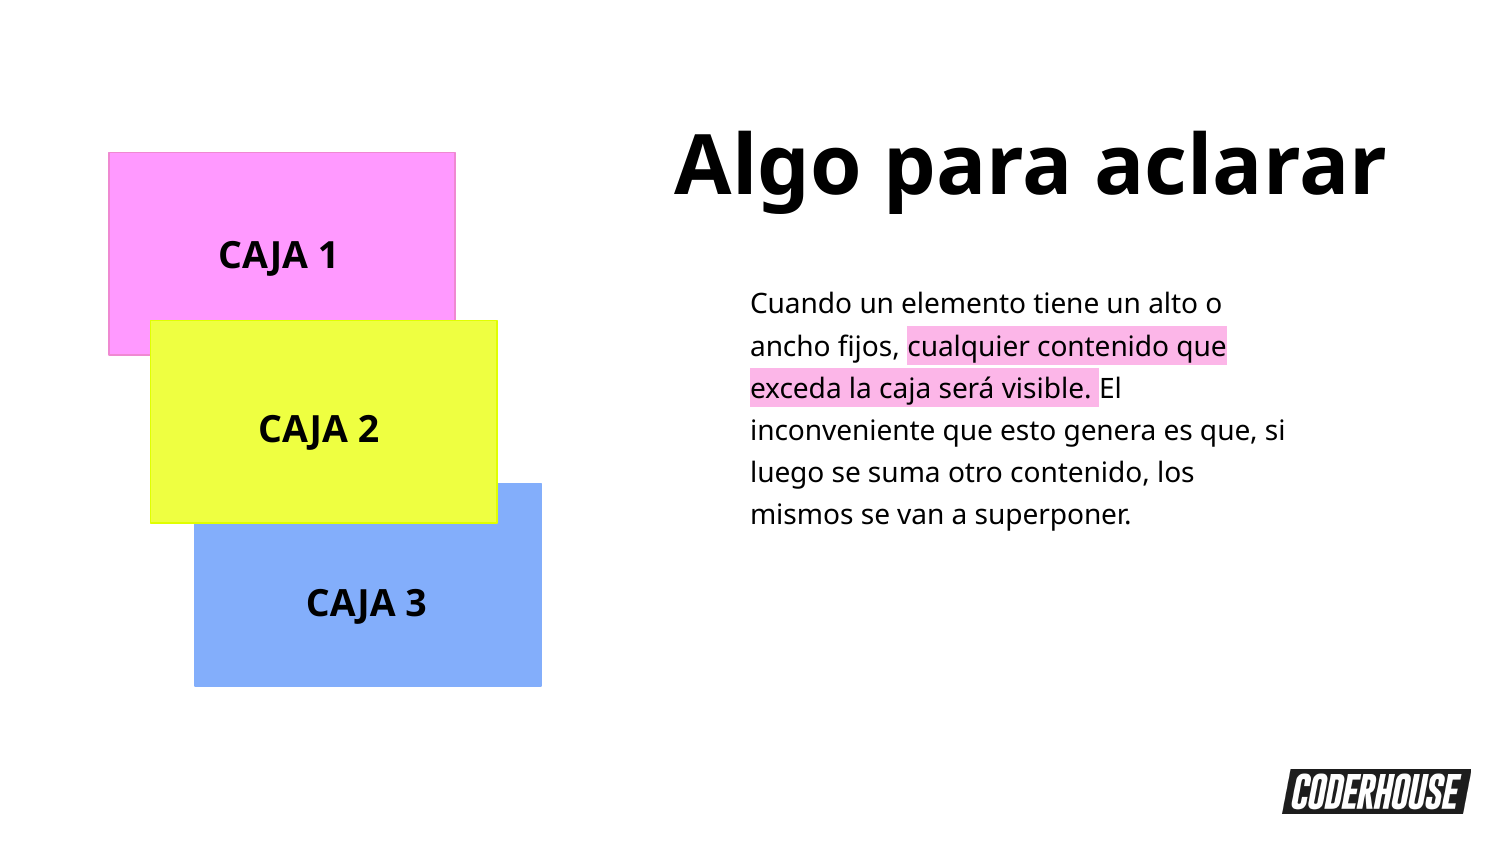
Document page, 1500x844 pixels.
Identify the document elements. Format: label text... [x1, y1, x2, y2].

text_box Algo para aclarar [519, 46, 1500, 161]
picture [1281, 769, 1471, 814]
text_box [194, 483, 542, 687]
text_box CAJA 3 [290, 553, 486, 651]
text_box Cuando un elemento tiene un alto o ancho fijos, cualquier contenido que exceda la caja será visible. El inconveniente que esto genera es que, si luego se suma otro contenido, los mismos se van a superponer. [734, 262, 1318, 628]
text_box [108, 152, 456, 355]
text_box CAJA 1 [203, 204, 398, 303]
text_box [150, 320, 497, 524]
text_box CAJA 2 [243, 378, 438, 477]
